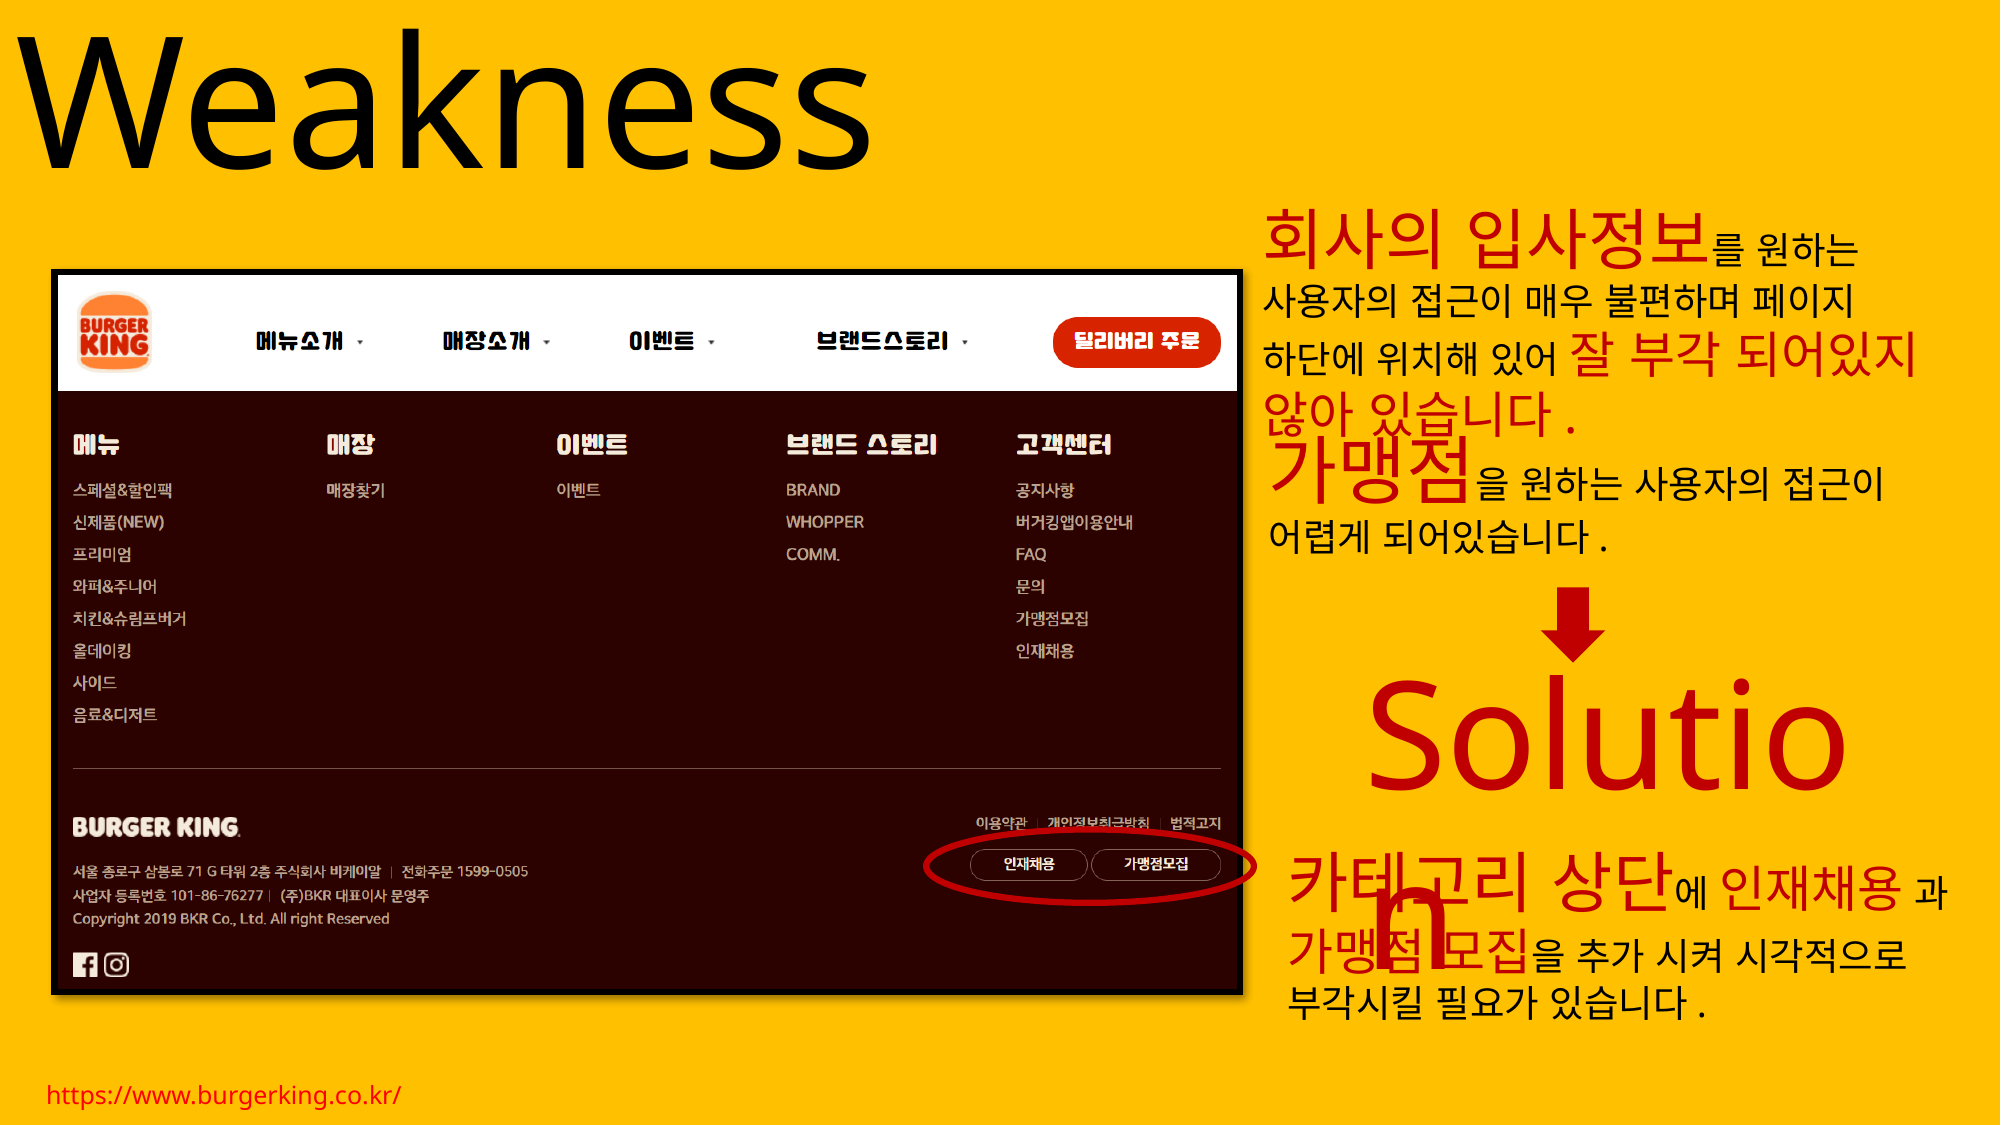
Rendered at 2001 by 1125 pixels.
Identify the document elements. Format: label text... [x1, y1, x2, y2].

text_box https://www.burgerking.co.kr/ [0, 1065, 449, 1125]
text_box 회사의 입사정보를 원하는 사용자의 접근이 매우 불편하며 페이지 하단에 위치해 있어 잘 부각 되어있지 않아 있습니다. [1247, 190, 1976, 451]
text_box 카테고리 상단에 인재채용 과 가맹점 모집을 추가 시켜 시각적으로 부각시킬 필요가 있습니다. [1272, 833, 2000, 1033]
text_box Solution [1349, 632, 1924, 1008]
text_box 가맹점을 원하는 사용자의 접근이 어렵게 되어있습니다. [1253, 416, 1970, 567]
title Weakness [0, 0, 1725, 218]
text_box [1540, 587, 1606, 663]
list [57, 275, 1238, 989]
text_box [1238, 849, 1255, 884]
